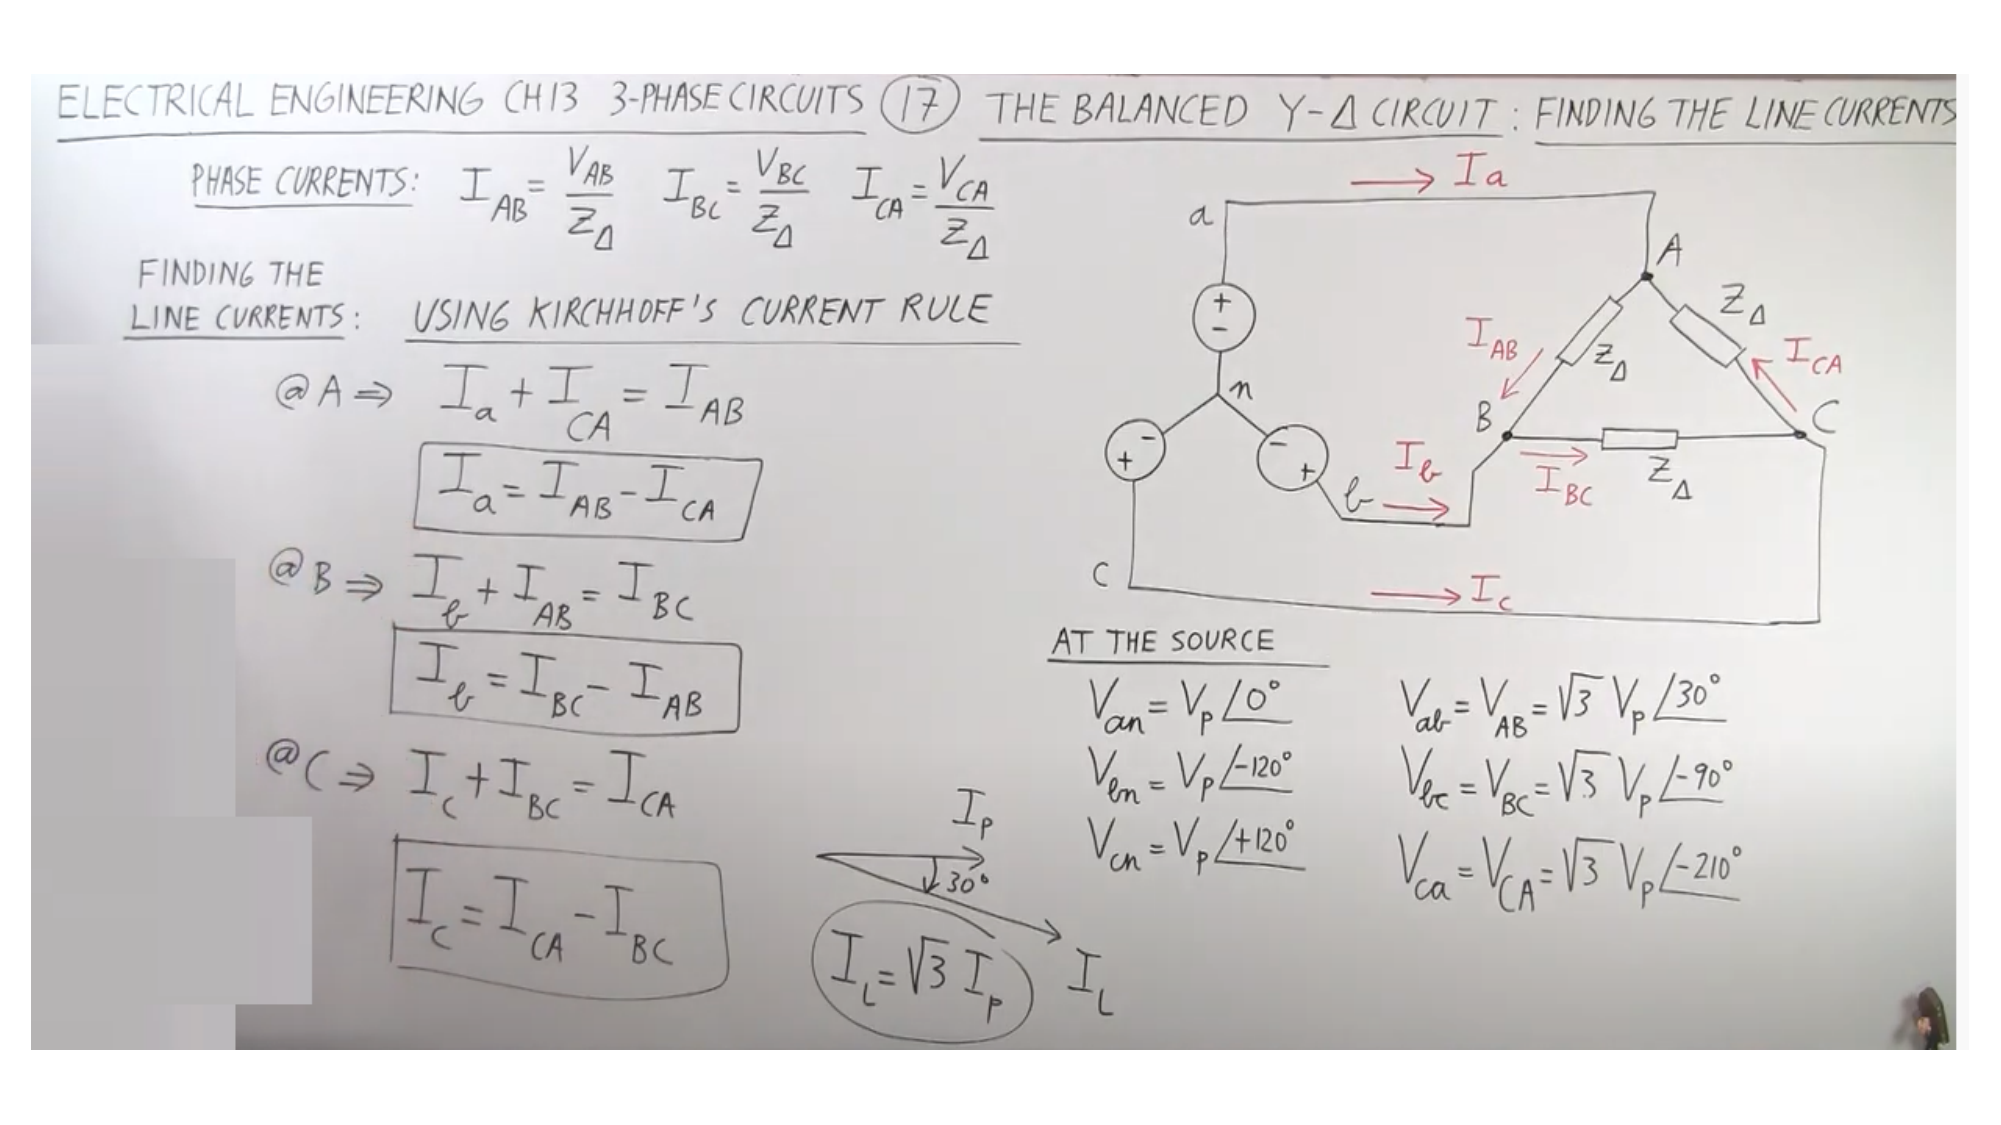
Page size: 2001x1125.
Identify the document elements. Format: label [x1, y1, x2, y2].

picture [31, 74, 1969, 1050]
